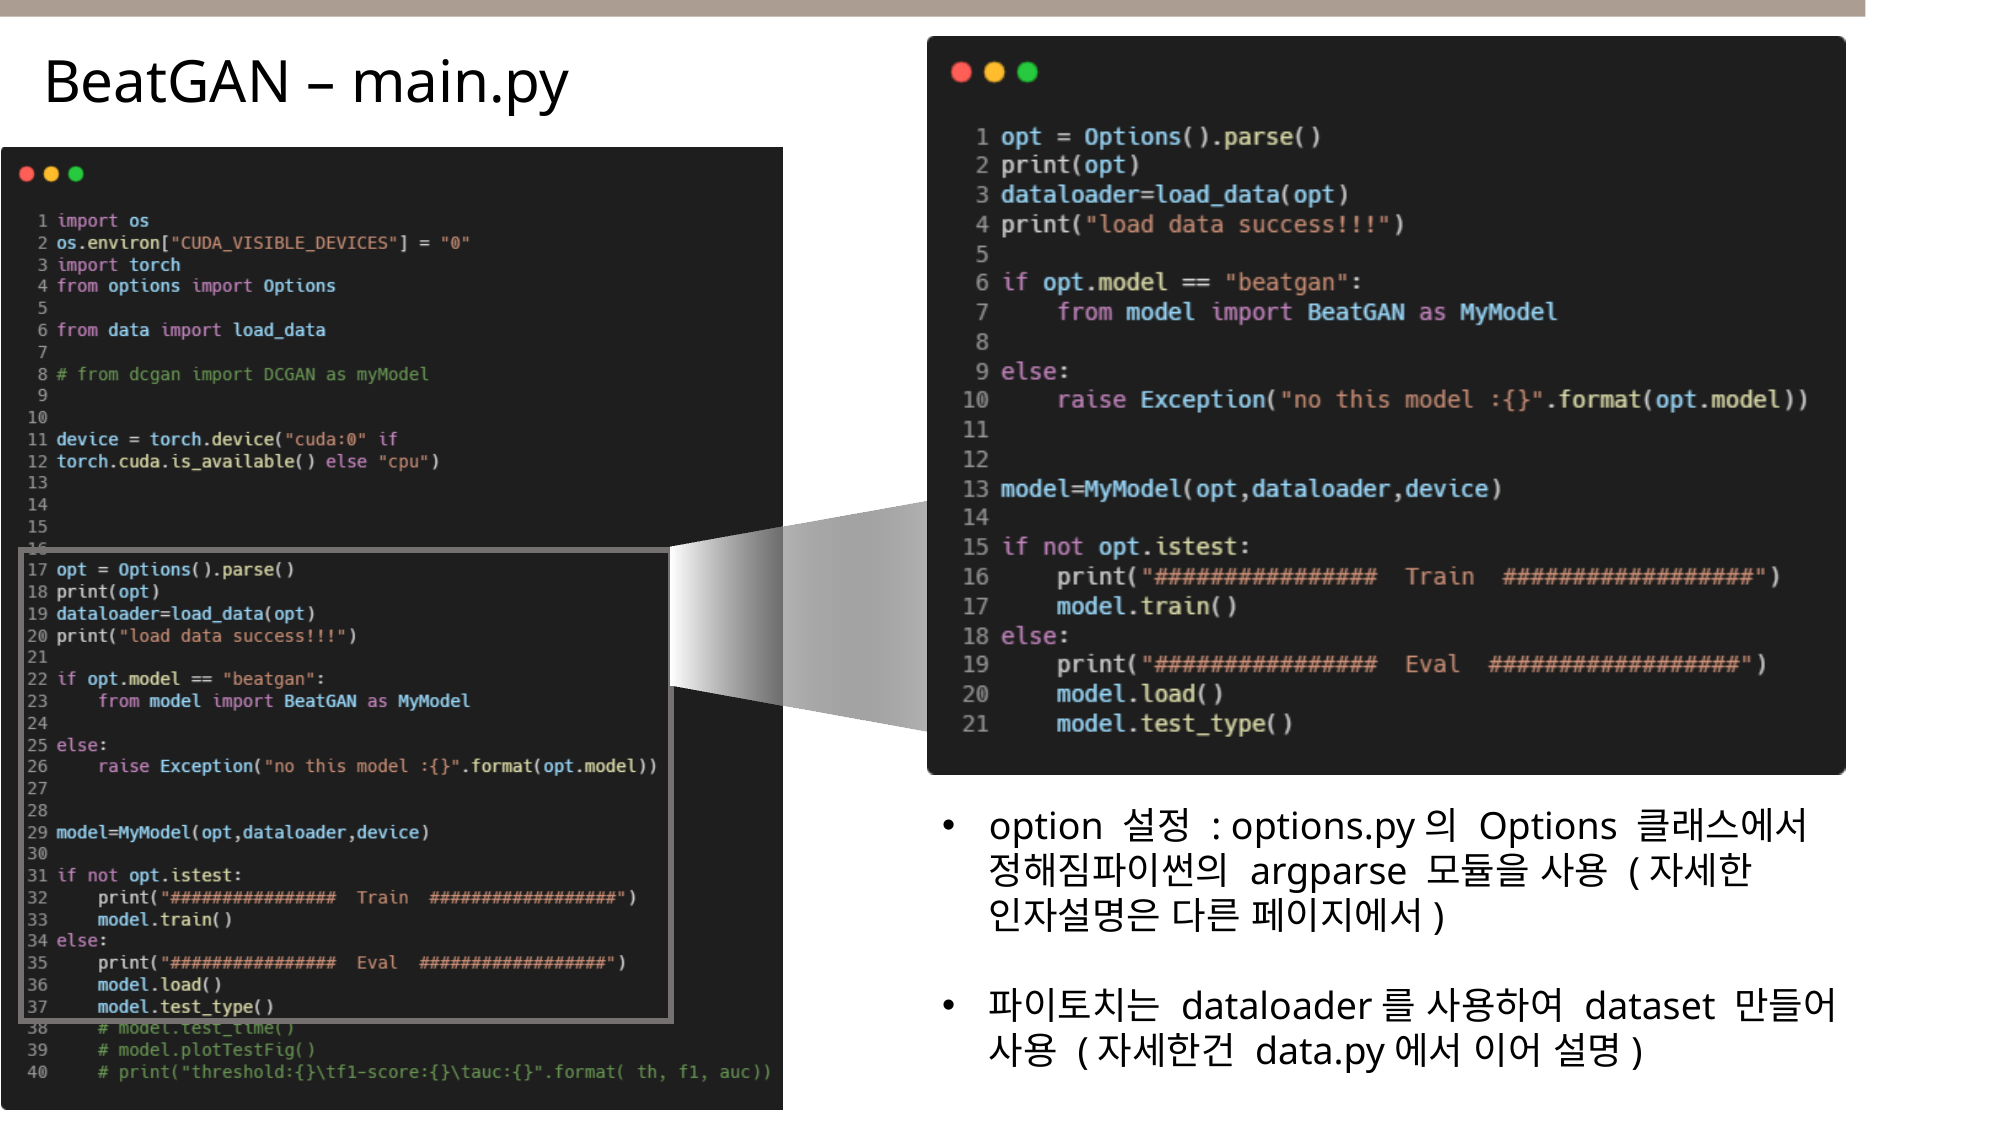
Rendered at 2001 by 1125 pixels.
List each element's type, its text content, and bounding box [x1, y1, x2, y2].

text_box [783, 499, 927, 733]
picture [1, 147, 783, 1110]
text_box option 설정 : options.py의 Options 클래스에서 정해짐파이썬의 argparse 모듈을 사용 (자세한 인자설명은 다른 페이지에서) 파이토치는 dataloader를 사용하여 dataset 만들어 사용 (자세한건 data.py에서 이어 설명) [927, 794, 1876, 1080]
text_box [0, 0, 1866, 18]
picture [927, 36, 1846, 775]
text_box BeatGAN – main.py [28, 36, 585, 122]
